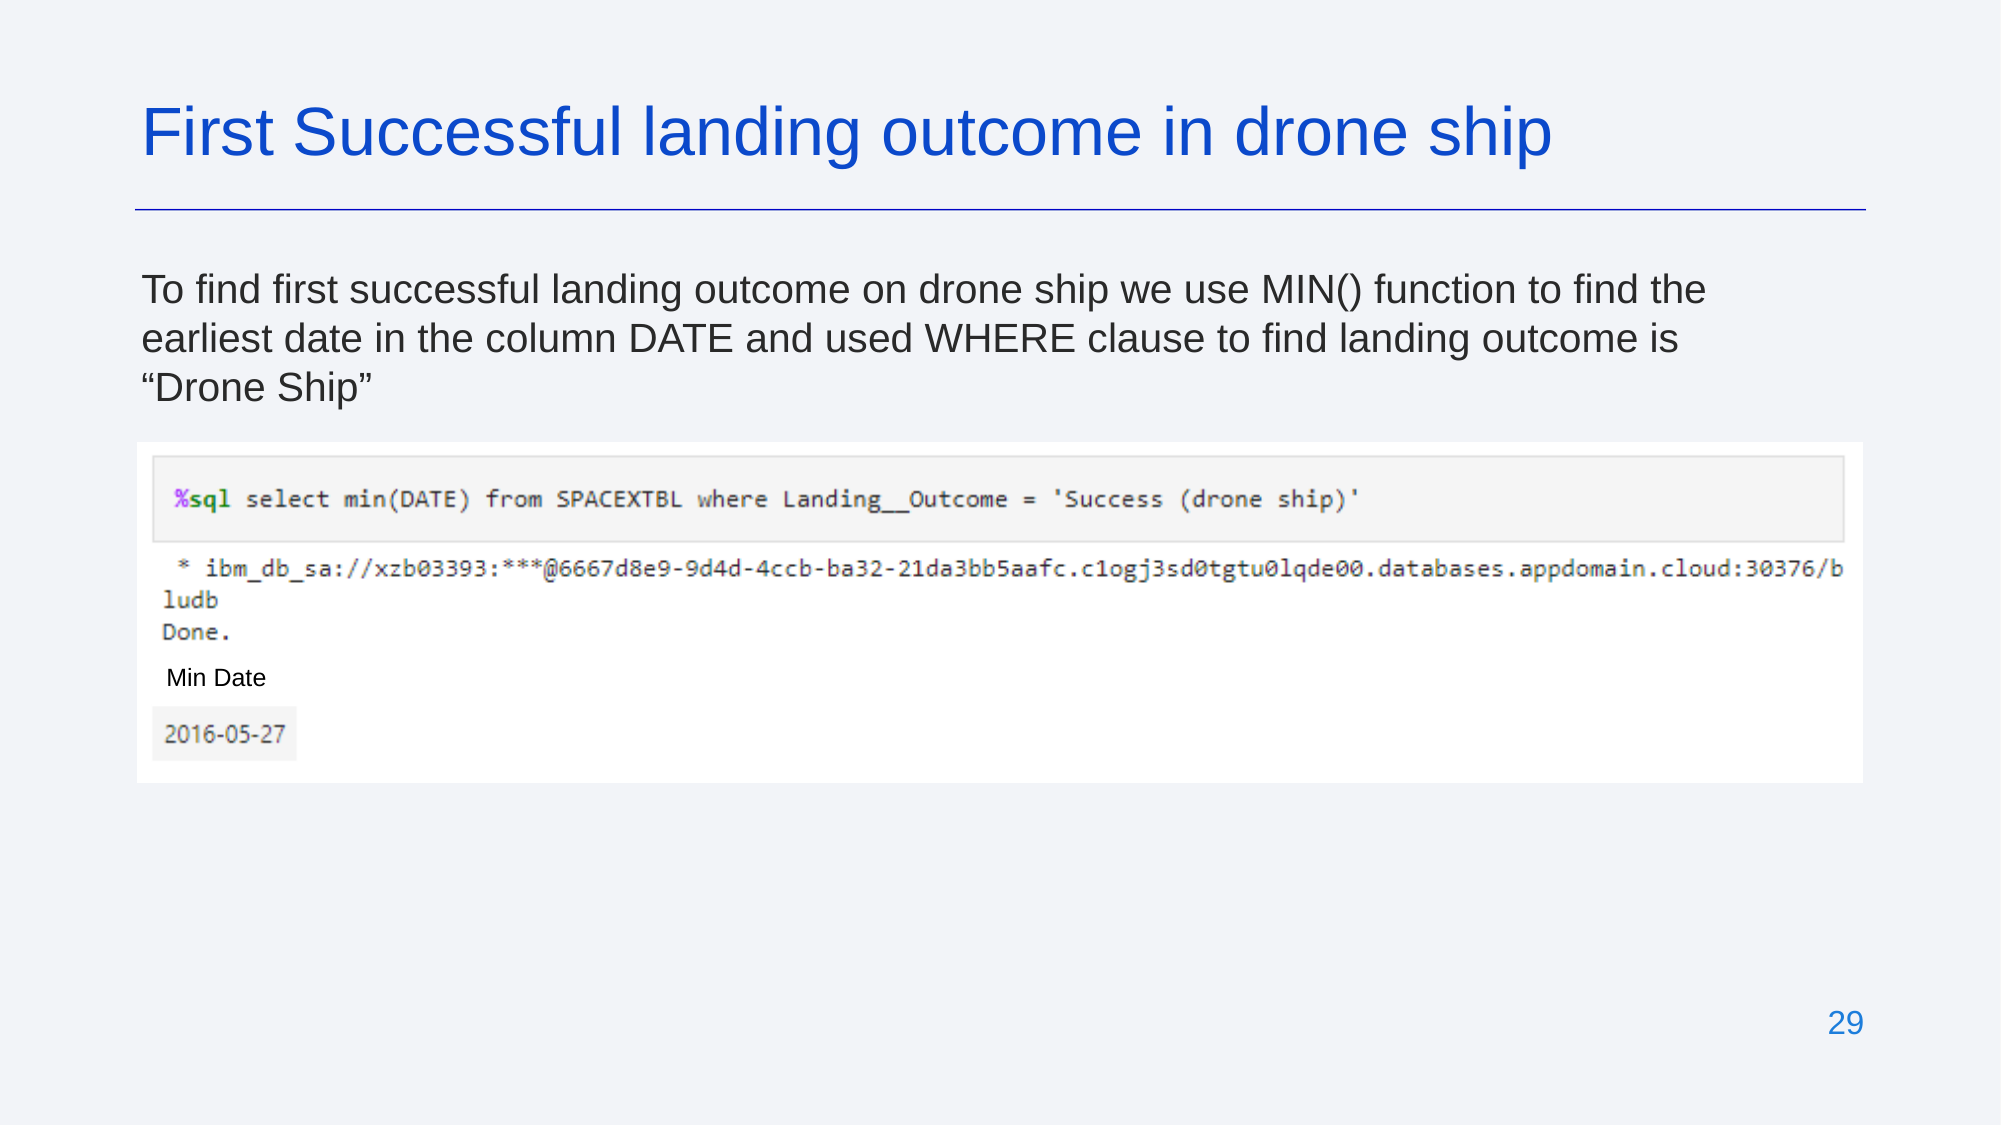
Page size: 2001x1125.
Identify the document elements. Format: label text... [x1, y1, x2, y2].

slide_number ‹#› [1429, 988, 1880, 1055]
text_box First Successful landing outcome in drone ship [126, 88, 1852, 179]
picture [0, 0, 2001, 1125]
list To find first successful landing outcome on drone ship we use MIN() function to find the earliest date in the column DATE and used WHERE clause to find landing outcome is “Drone Ship” [126, 255, 1725, 418]
